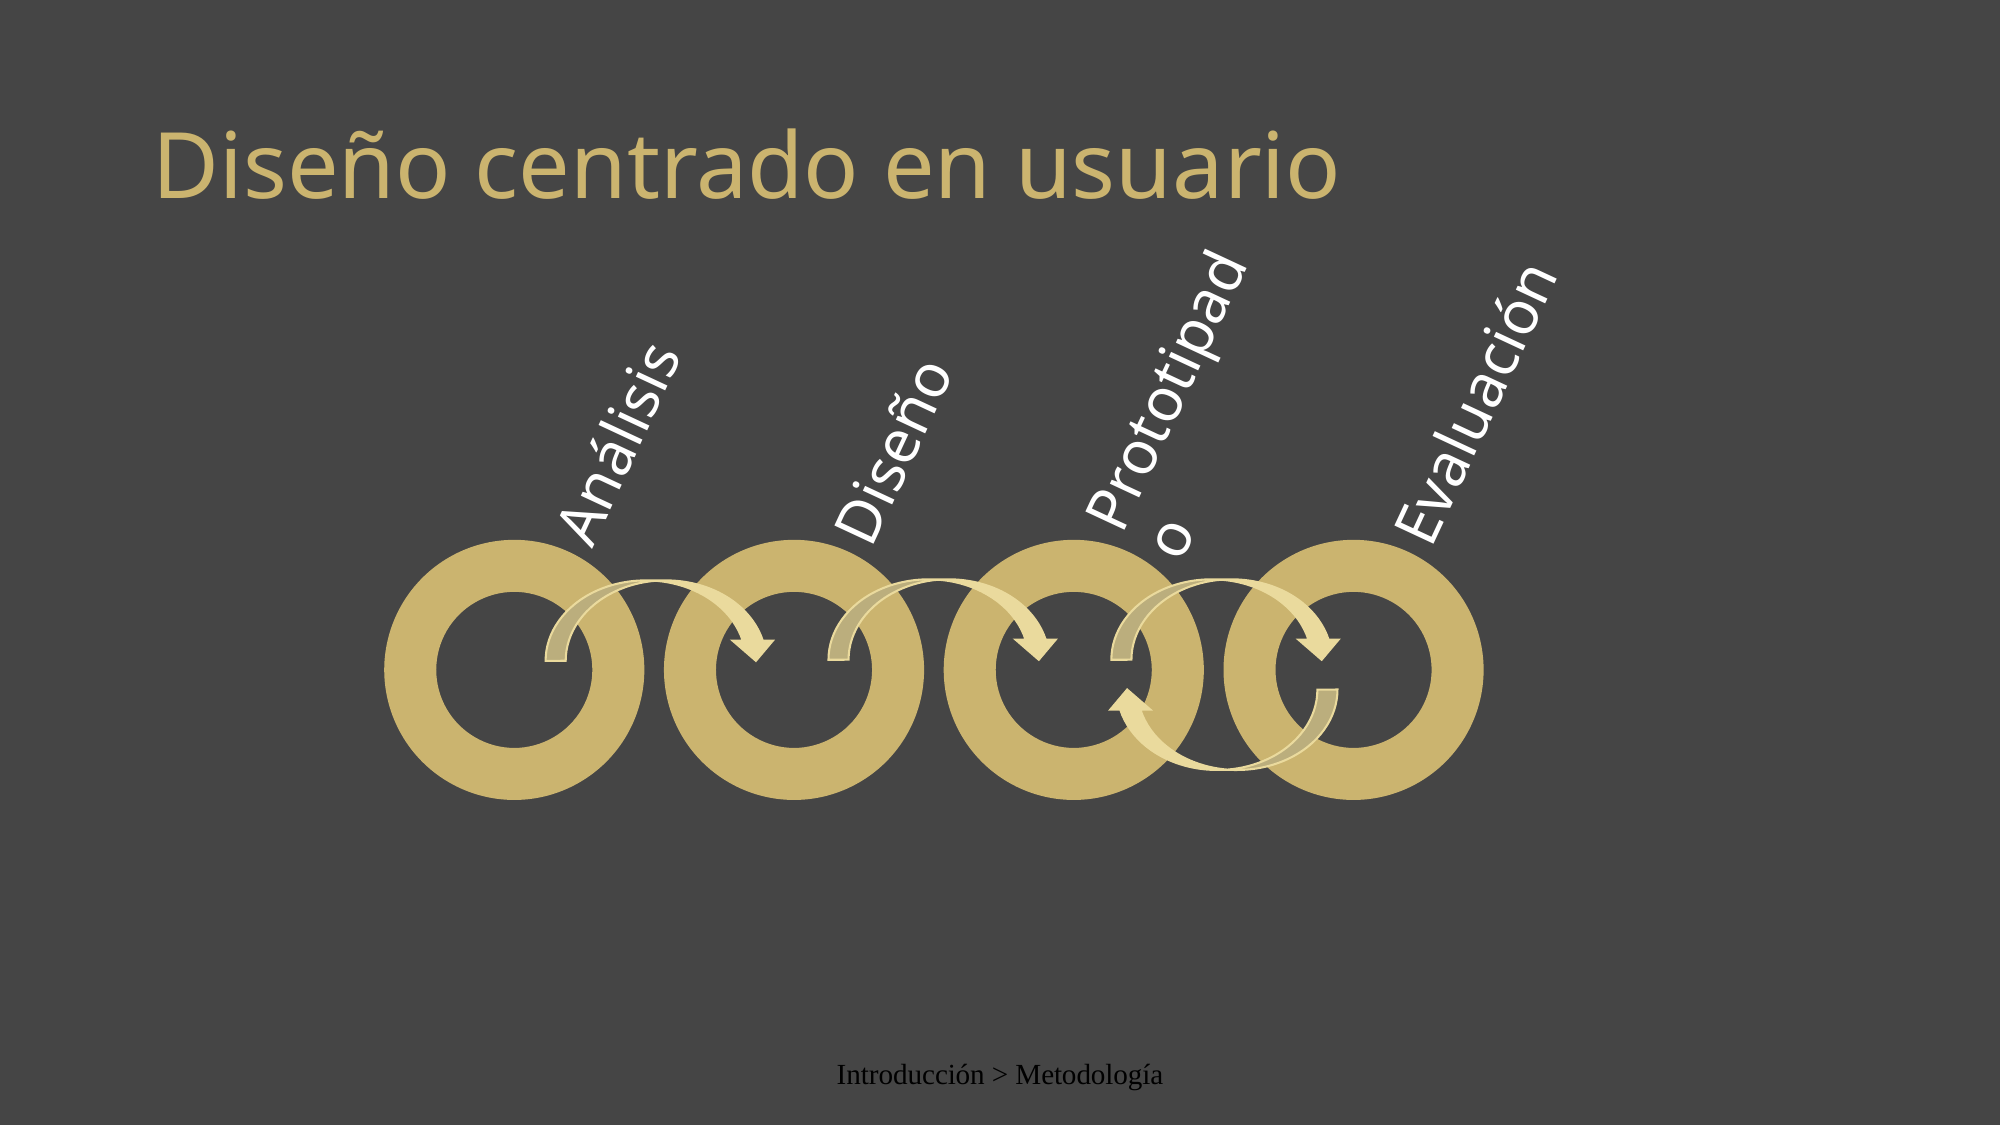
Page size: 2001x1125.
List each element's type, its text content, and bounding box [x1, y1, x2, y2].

footer Introducción > Metodología [662, 1042, 1338, 1103]
title Diseño centrado en usuario [137, 59, 1863, 278]
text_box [322, 226, 1678, 1014]
